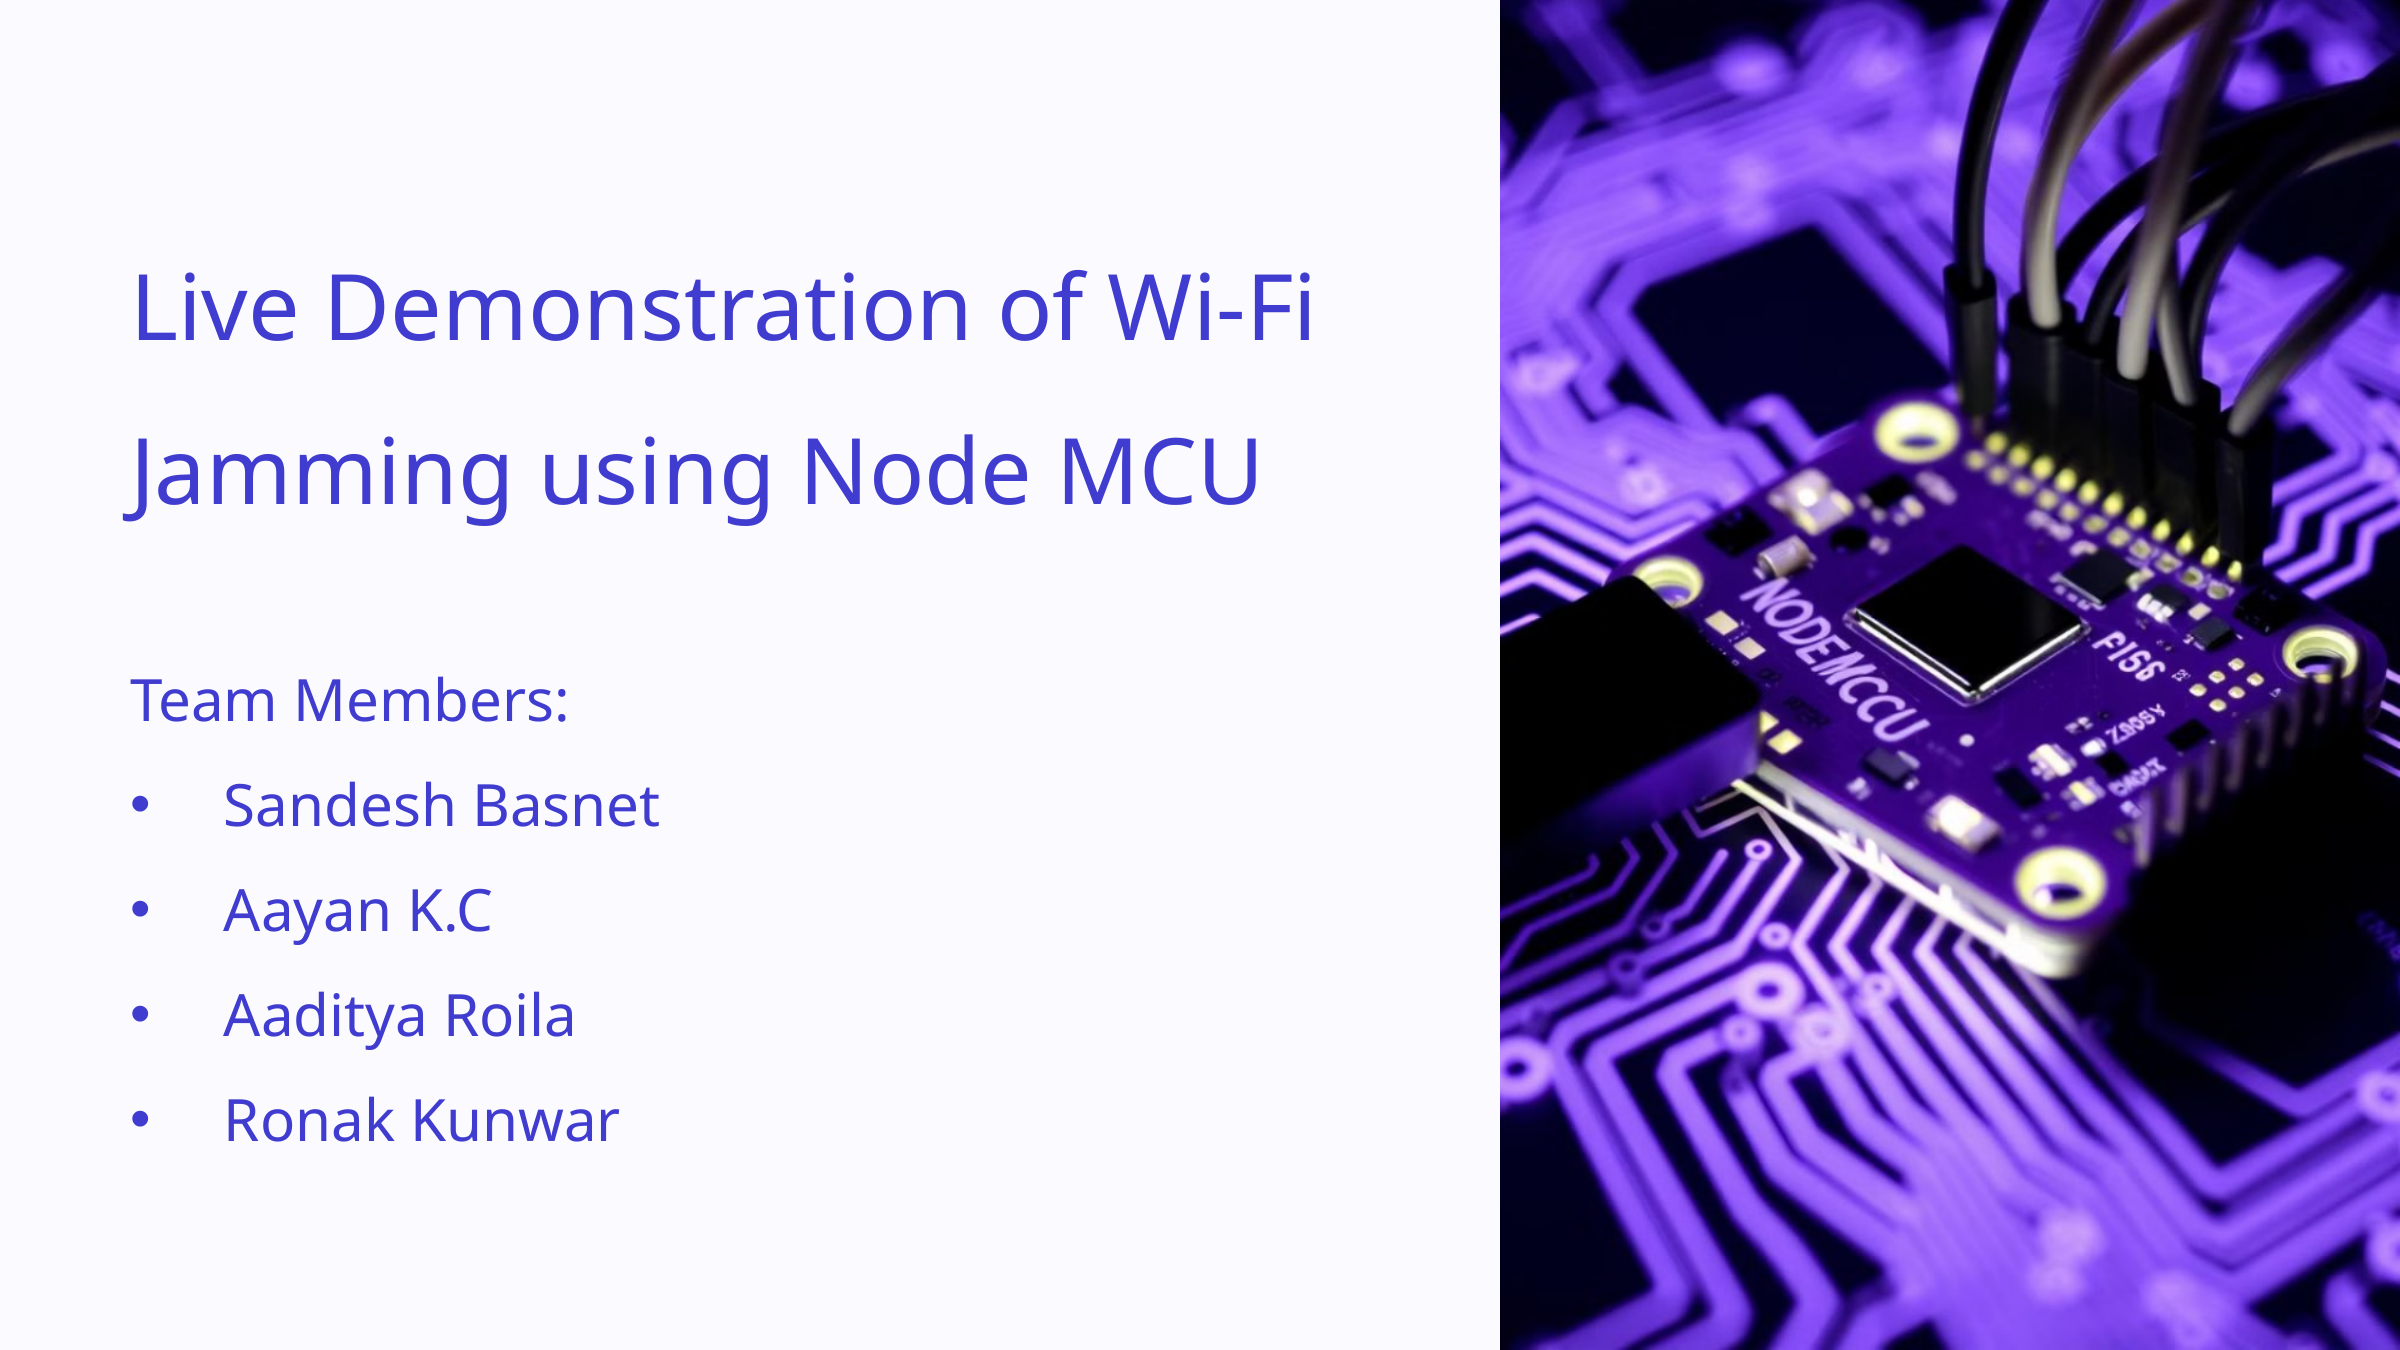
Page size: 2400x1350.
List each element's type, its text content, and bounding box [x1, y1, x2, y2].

text_box Live Demonstration of Wi-Fi Jamming using Node MCU Team Members: Sandesh Basnet Aayan K.C Aaditya Roila Ronak Kunwar [130, 193, 1370, 310]
picture [1499, 0, 2400, 1350]
text_box [130, 936, 1370, 1056]
